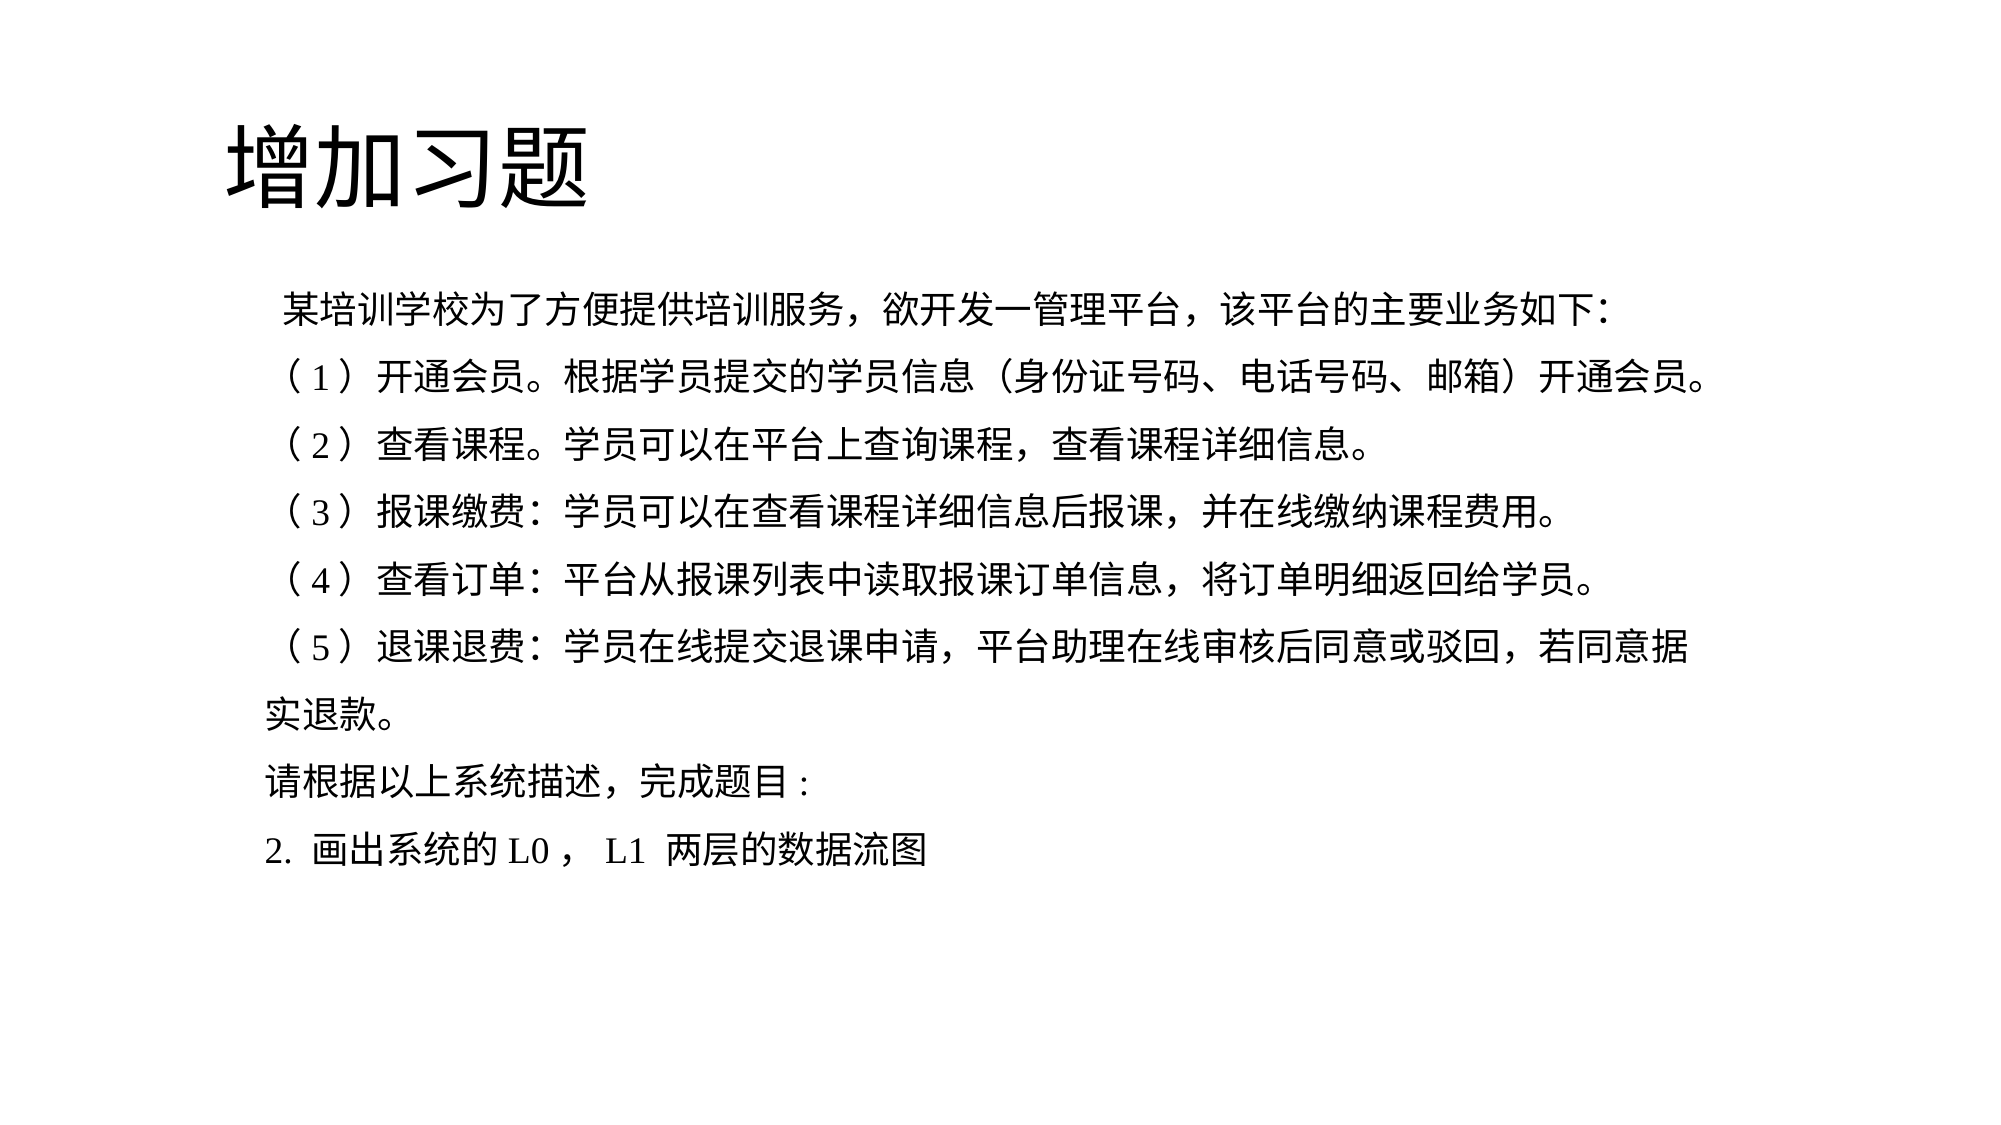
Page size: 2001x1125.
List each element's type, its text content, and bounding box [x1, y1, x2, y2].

text_box 某培训学校为了方便提供培训服务，欲开发一管理平台，该平台的主要业务如下： （1）开通会员。根据学员提交的学员信息（身份证号码、电话号码、邮箱）开通会员。 （2）查看课程。学员可以在平台上查询课程，查看课程详细信息。 （3）报课缴费：学员可以在查看课程详细信息后报课，并在线缴纳课程费用。 （4）查看订单：平台从报课列表中读取报课订单信息，将订单明细返回给学员。 （5）退课退费：学员在线提交退课申请，平台助理在线审核后同意或驳回，若同意据实退款。 请根据以上系统描述，完成题目: 2. 画出系统的L0，L1 两层的数据流图 [249, 255, 1740, 878]
text_box 增加习题 [208, 47, 1792, 228]
